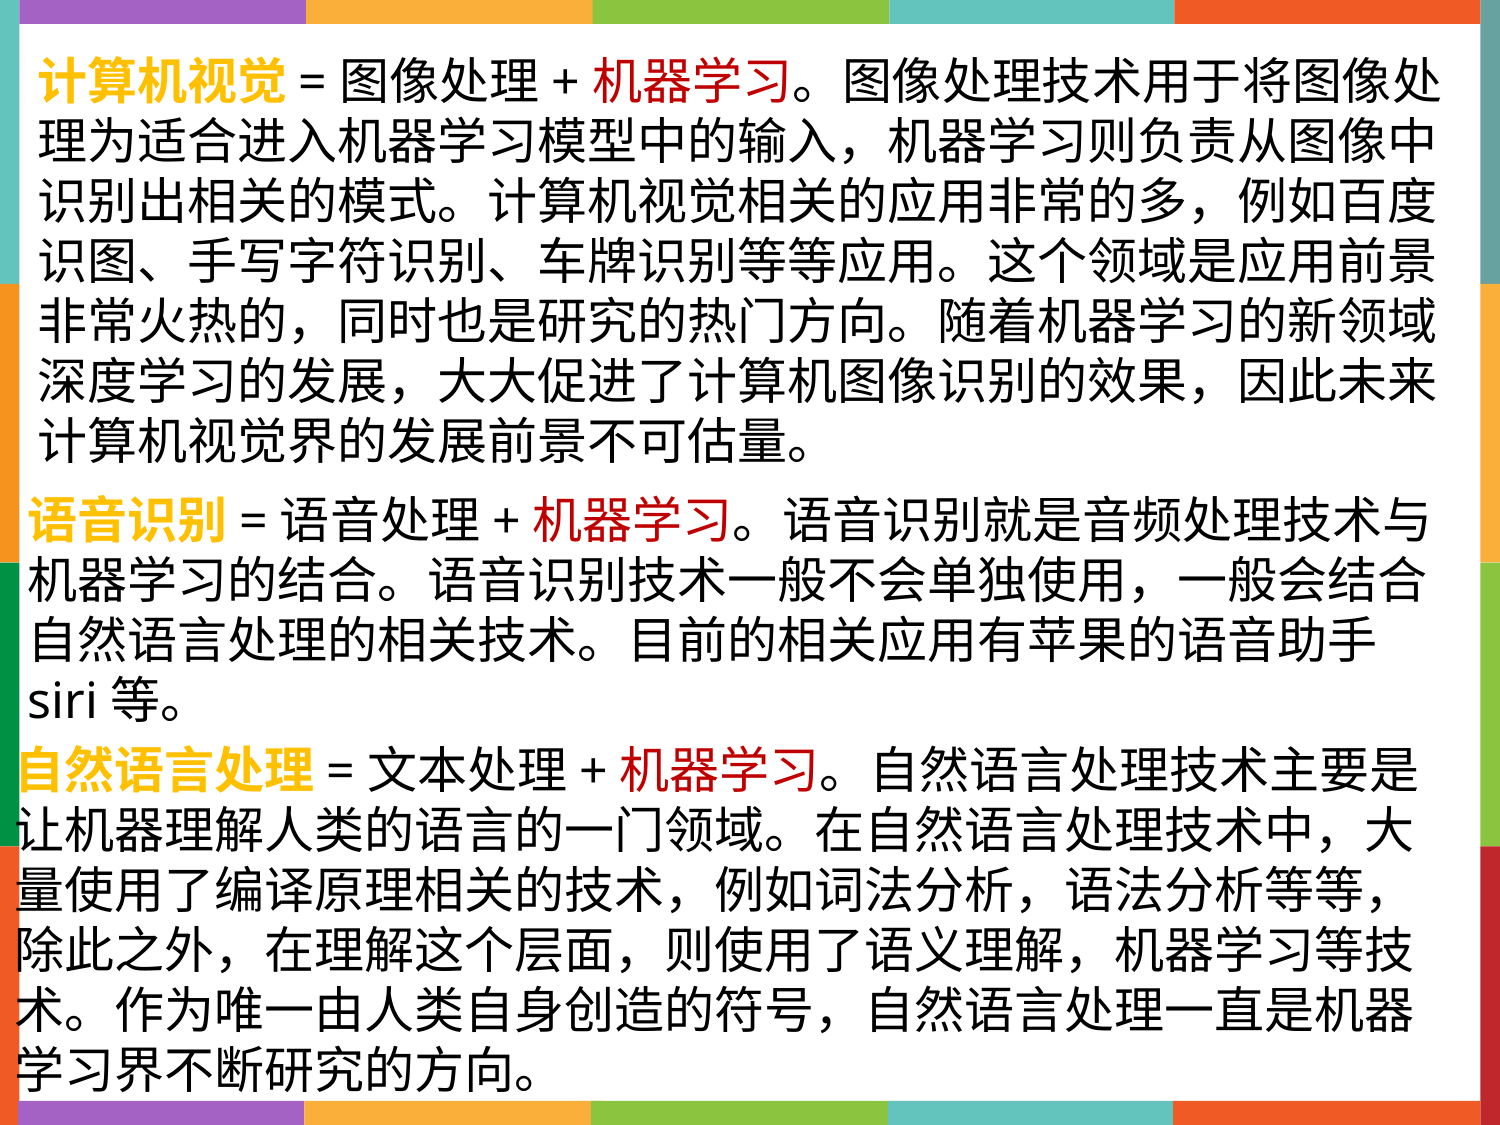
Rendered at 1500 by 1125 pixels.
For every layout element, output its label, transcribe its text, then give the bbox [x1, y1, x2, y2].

text_box 计算机视觉=图像处理+机器学习。图像处理技术用于将图像处理为适合进入机器学习模型中的输入，机器学习则负责从图像中识别出相关的模式。计算机视觉相关的应用非常的多，例如百度识图、手写字符识别、车牌识别等等应用。这个领域是应用前景非常火热的，同时也是研究的热门方向。随着机器学习的新领域深度学习的发展，大大促进了计算机图像识别的效果，因此未来计算机视觉界的发展前景不可估量。 [22, 42, 1500, 477]
text_box 语音识别=语音处理+机器学习。语音识别就是音频处理技术与机器学习的结合。语音识别技术一般不会单独使用，一般会结合自然语言处理的相关技术。目前的相关应用有苹果的语音助手siri等。 [12, 481, 1475, 731]
text_box 自然语言处理=文本处理+机器学习。自然语言处理技术主要是让机器理解人类的语言的一门领域。在自然语言处理技术中，大量使用了编译原理相关的技术，例如词法分析，语法分析等等，除此之外，在理解这个层面，则使用了语义理解，机器学习等技术。作为唯一由人类自身创造的符号，自然语言处理一直是机器学习界不断研究的方向。 [0, 731, 1475, 1107]
